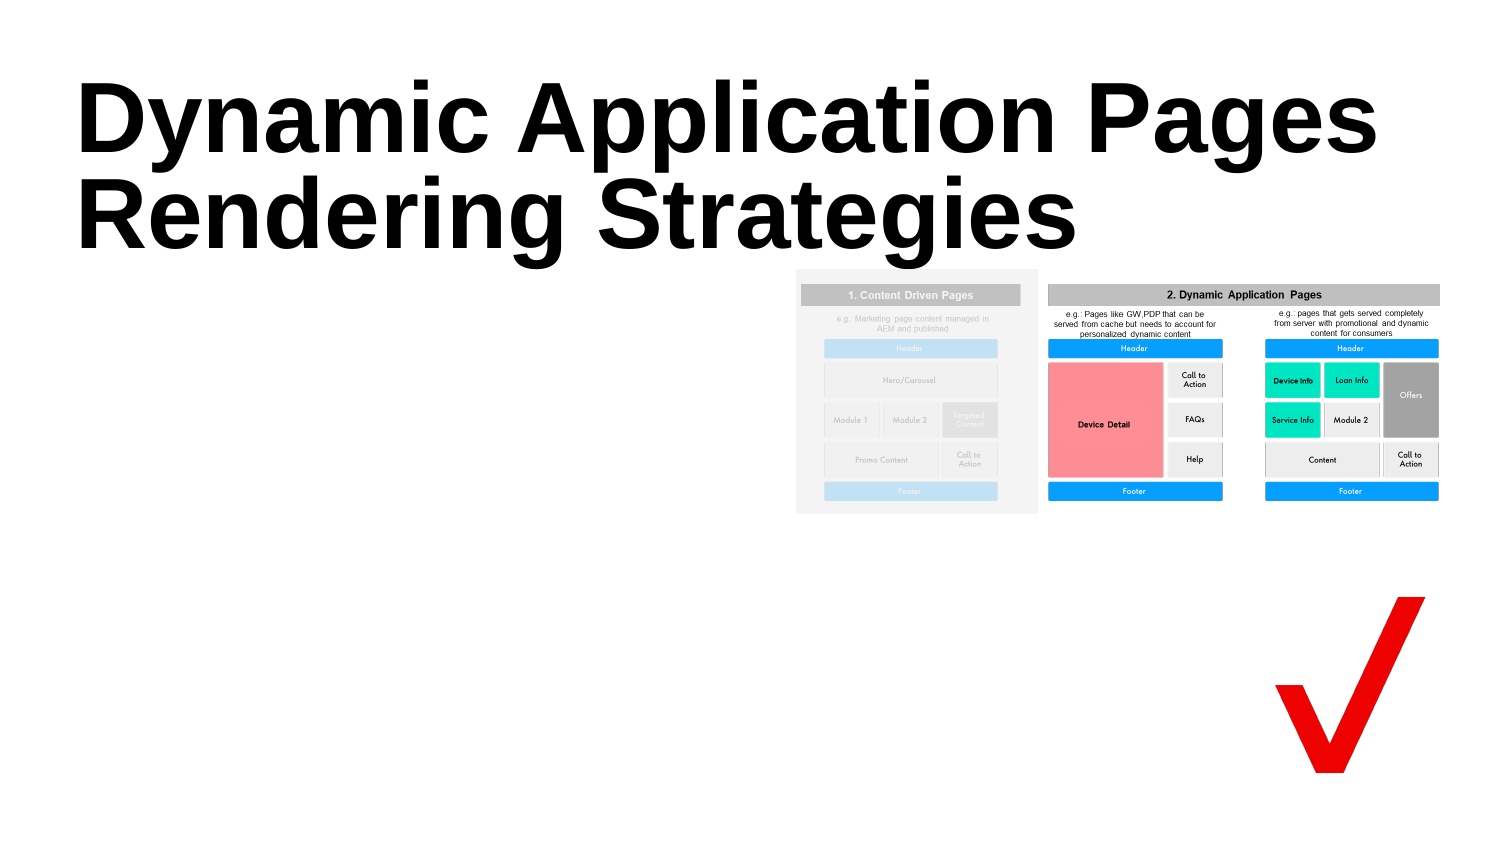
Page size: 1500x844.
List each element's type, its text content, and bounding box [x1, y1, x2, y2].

picture [1187, 509, 1500, 844]
title Dynamic Application Pages Rendering Strategies [75, 75, 1481, 268]
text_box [795, 268, 1441, 514]
